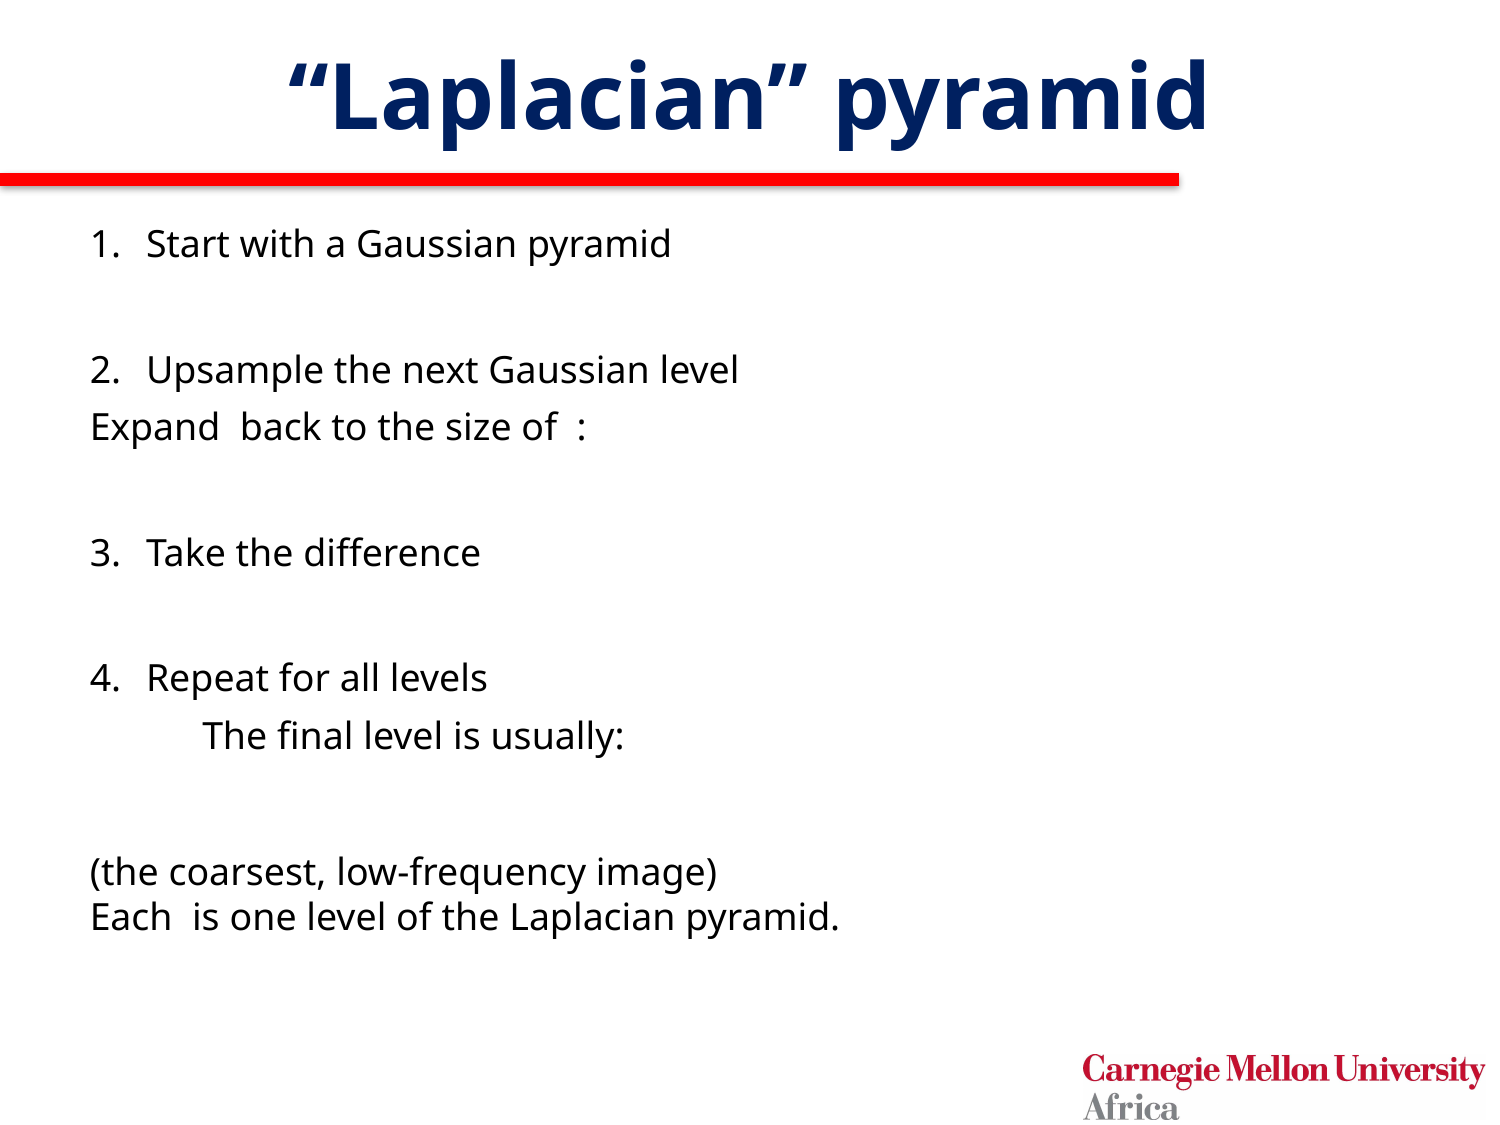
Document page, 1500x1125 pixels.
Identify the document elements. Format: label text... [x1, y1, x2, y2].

picture [1083, 1054, 1486, 1120]
title “Laplacian” pyramid [75, 0, 1425, 187]
